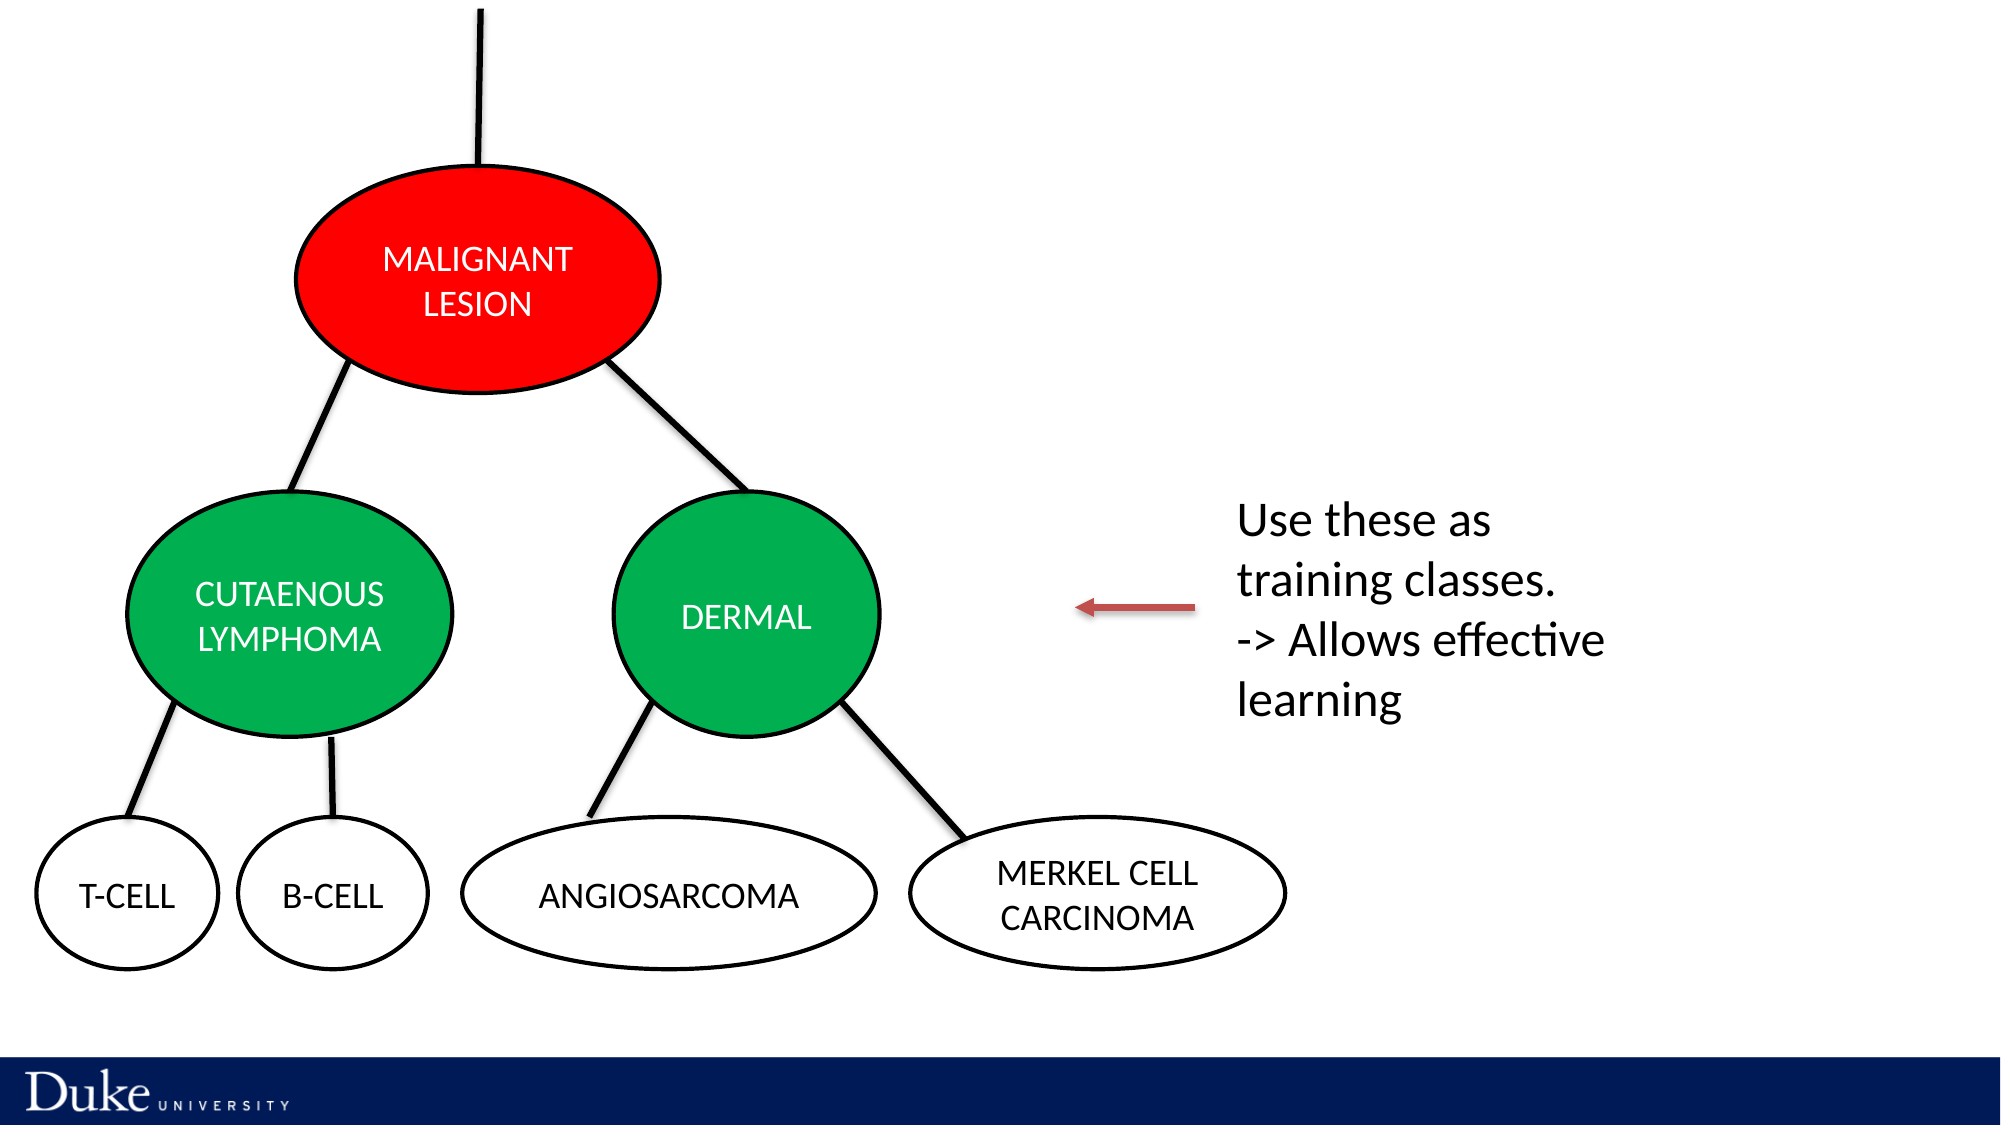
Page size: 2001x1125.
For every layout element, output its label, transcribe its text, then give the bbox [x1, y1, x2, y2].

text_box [330, 736, 334, 818]
text_box DERMAL [611, 489, 882, 739]
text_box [606, 359, 747, 492]
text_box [840, 700, 966, 840]
text_box CUTAENOUS LYMPHOMA [125, 489, 455, 739]
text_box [588, 700, 653, 818]
text_box MERKEL CELL CARCINOMA [908, 814, 1288, 972]
text_box Use these as training classes. -> Allows effective learning [1221, 479, 1669, 735]
picture [0, 0, 2001, 1125]
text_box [477, 8, 481, 167]
text_box MALIGNANT LESION [293, 163, 662, 396]
text_box ANGIOSARCOMA [460, 814, 878, 972]
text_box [126, 700, 176, 818]
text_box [289, 359, 350, 492]
text_box T-CELL [34, 815, 221, 972]
text_box B-CELL [235, 815, 430, 972]
